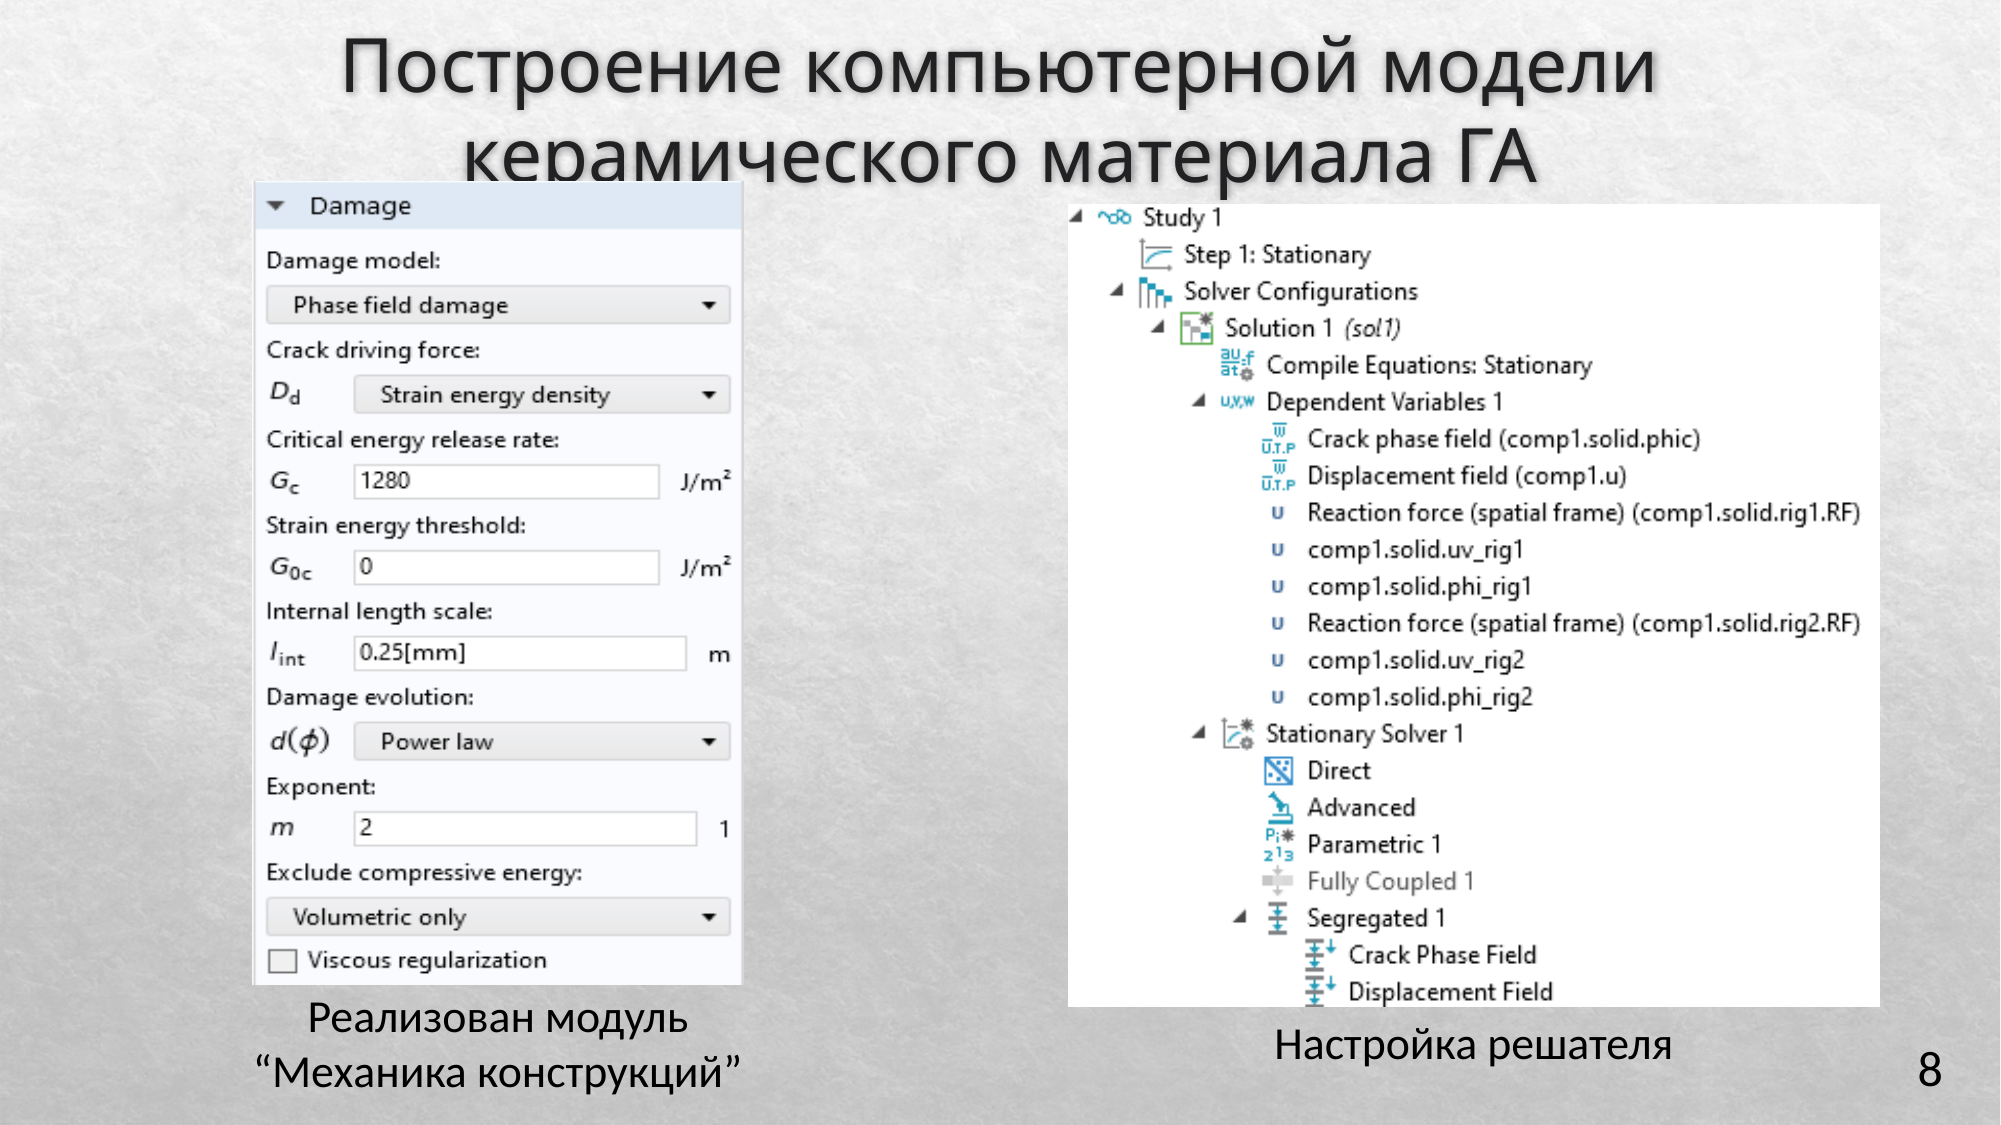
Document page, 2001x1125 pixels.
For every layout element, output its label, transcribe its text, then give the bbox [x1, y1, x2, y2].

text_box Реализован модуль “Механика конструкций” [225, 978, 771, 1104]
picture [1068, 204, 1880, 1007]
text_box Настройка решателя [1237, 1018, 1711, 1077]
title Построение компьютерной модели керамического материала ГА [150, 28, 1850, 188]
slide_number 8 [1834, 1036, 1958, 1097]
picture [251, 181, 745, 985]
